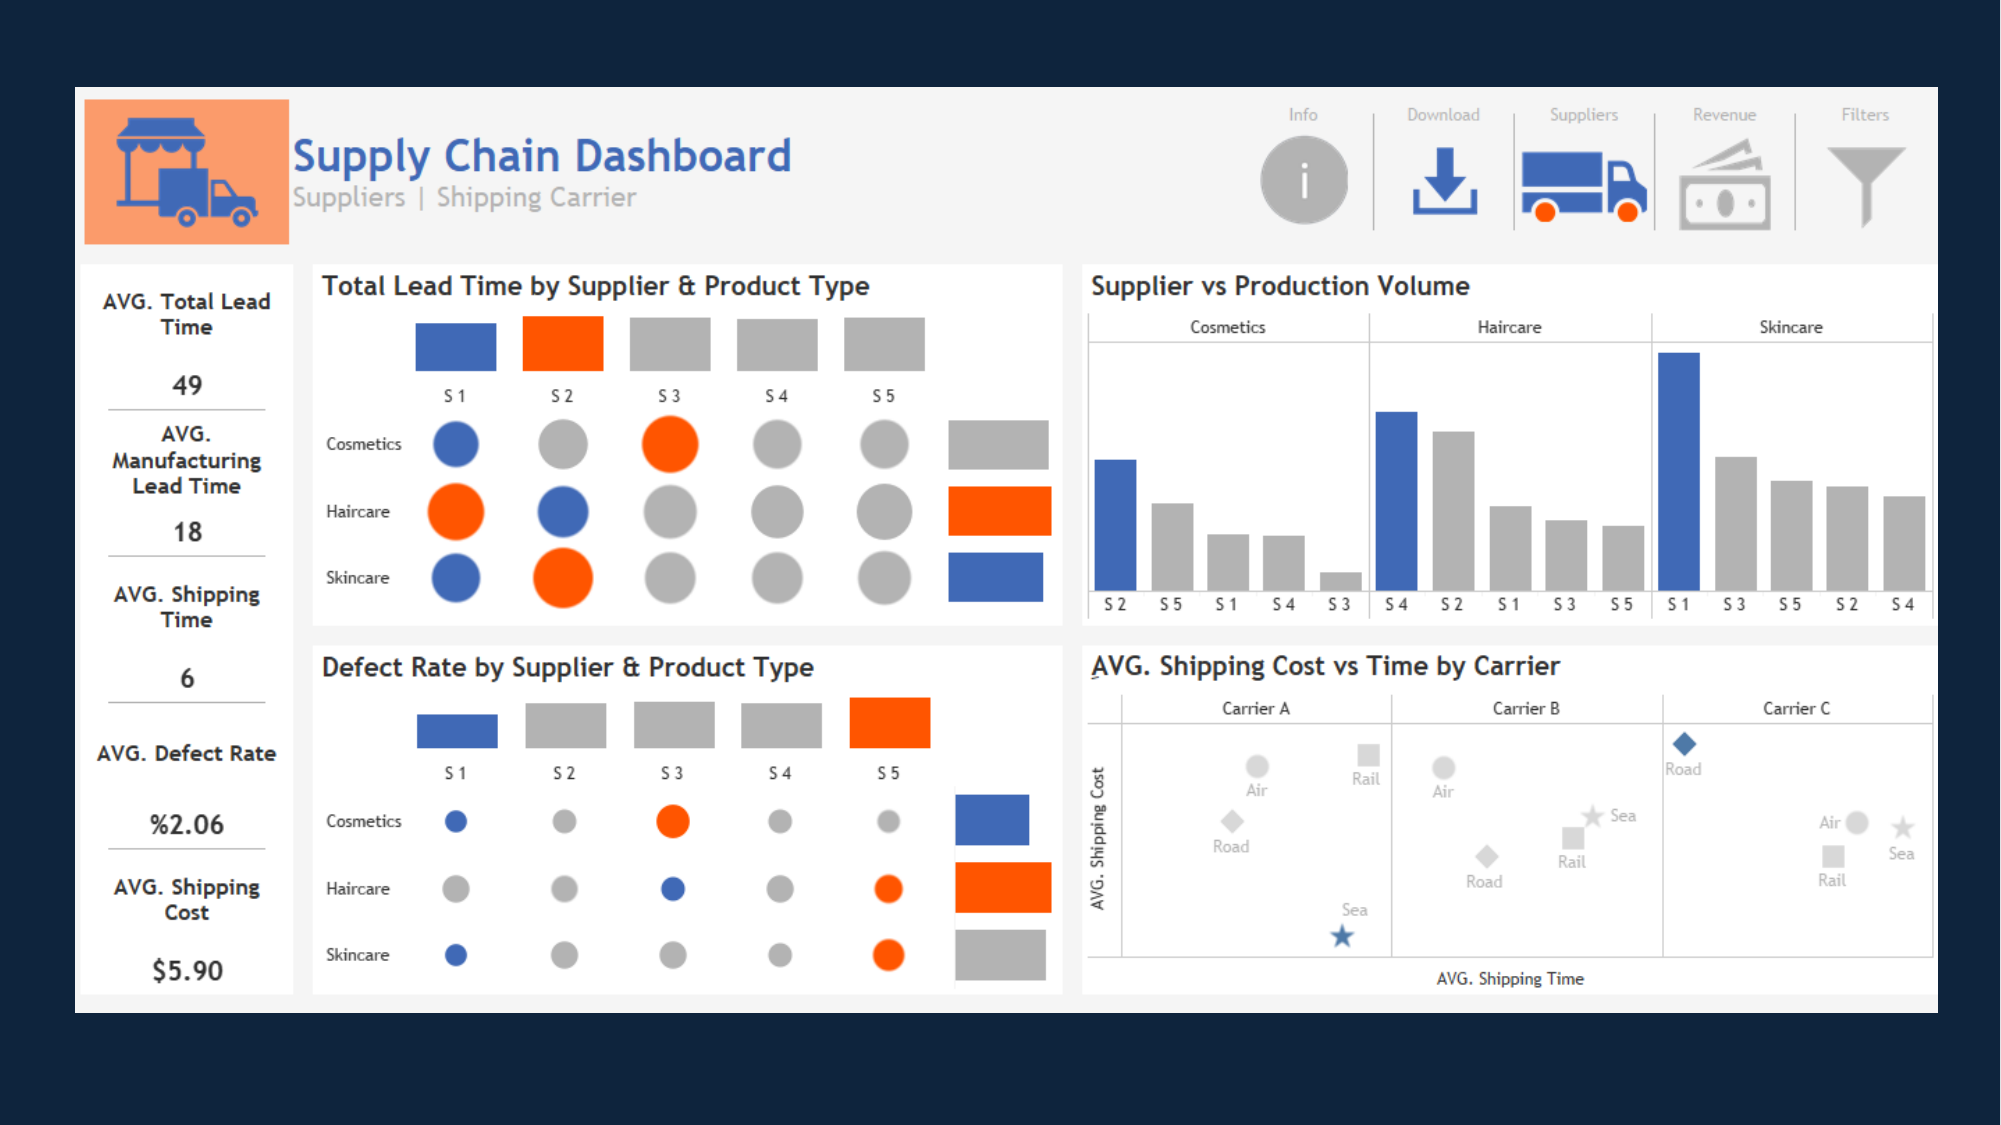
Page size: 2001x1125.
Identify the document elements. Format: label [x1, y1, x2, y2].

picture [74, 87, 1938, 1013]
